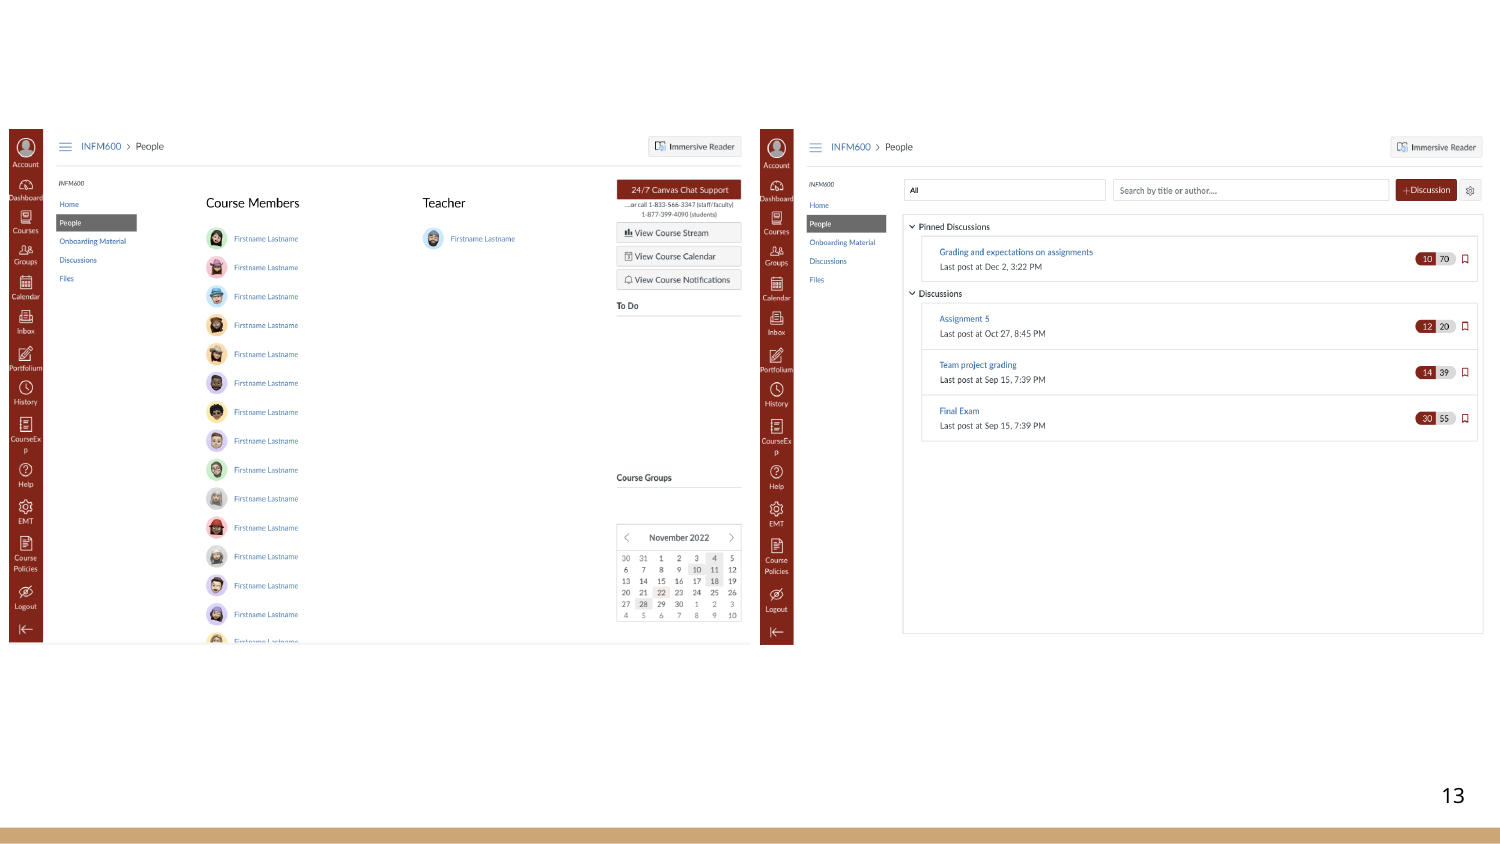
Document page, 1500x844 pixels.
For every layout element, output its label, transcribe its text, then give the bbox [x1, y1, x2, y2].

slide_number ‹#› [1389, 764, 1480, 830]
picture [9, 129, 751, 646]
picture [760, 129, 1493, 646]
